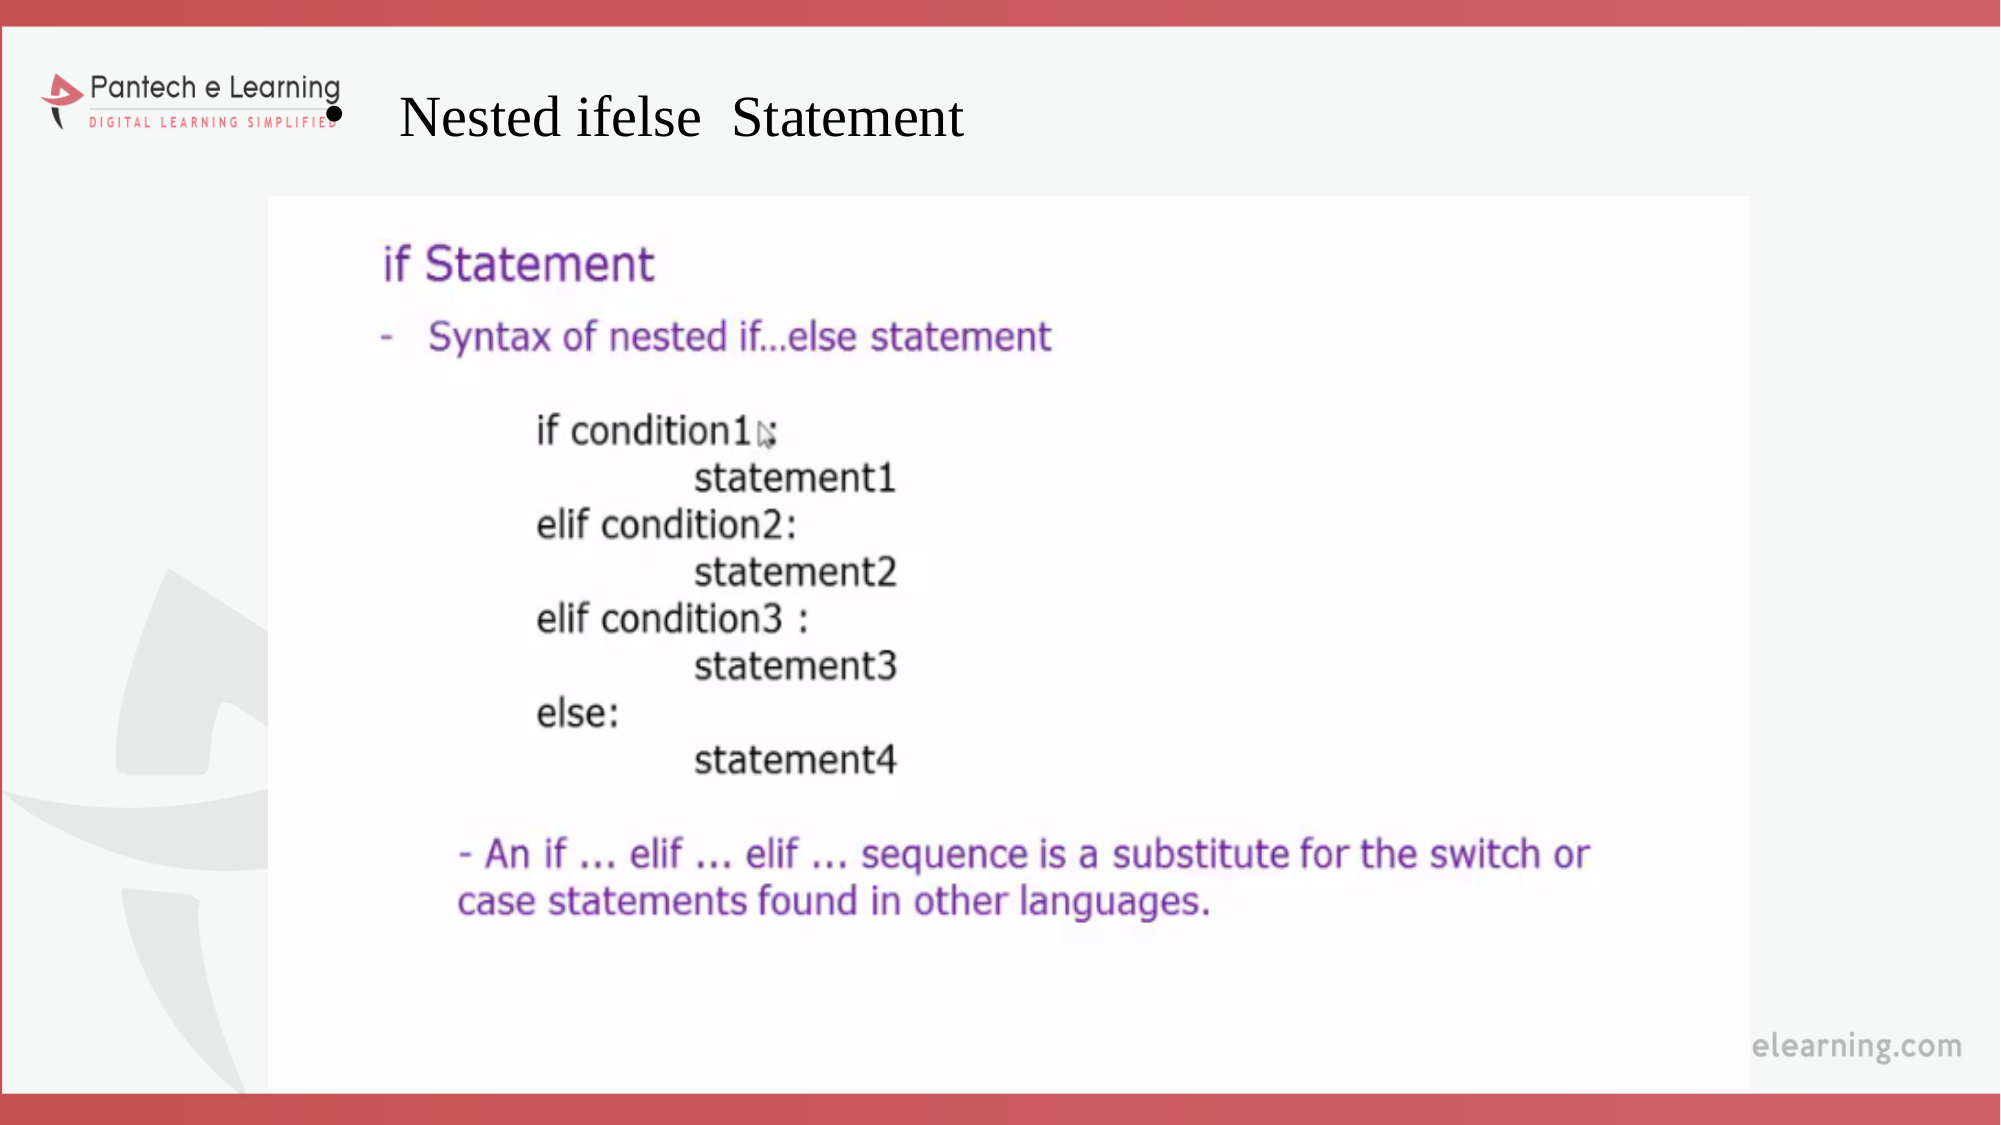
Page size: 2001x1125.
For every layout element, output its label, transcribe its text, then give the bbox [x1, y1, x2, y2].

text_box Nested ifelse Statement [310, 70, 1609, 156]
picture [0, 0, 2001, 1125]
